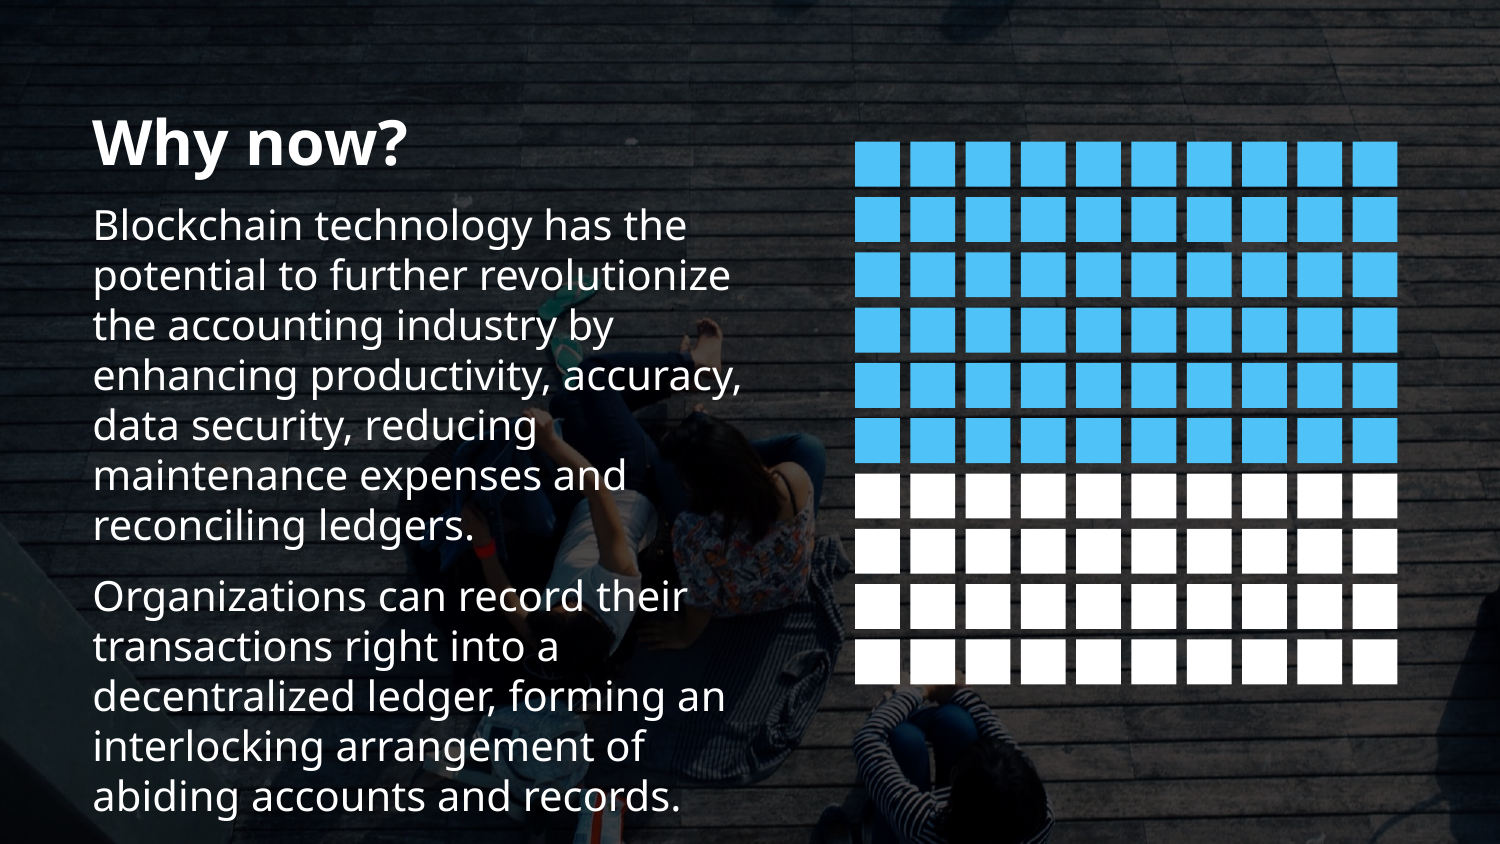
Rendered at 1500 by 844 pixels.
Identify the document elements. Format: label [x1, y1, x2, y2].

picture [0, 0, 1500, 844]
text_box [854, 141, 1398, 685]
